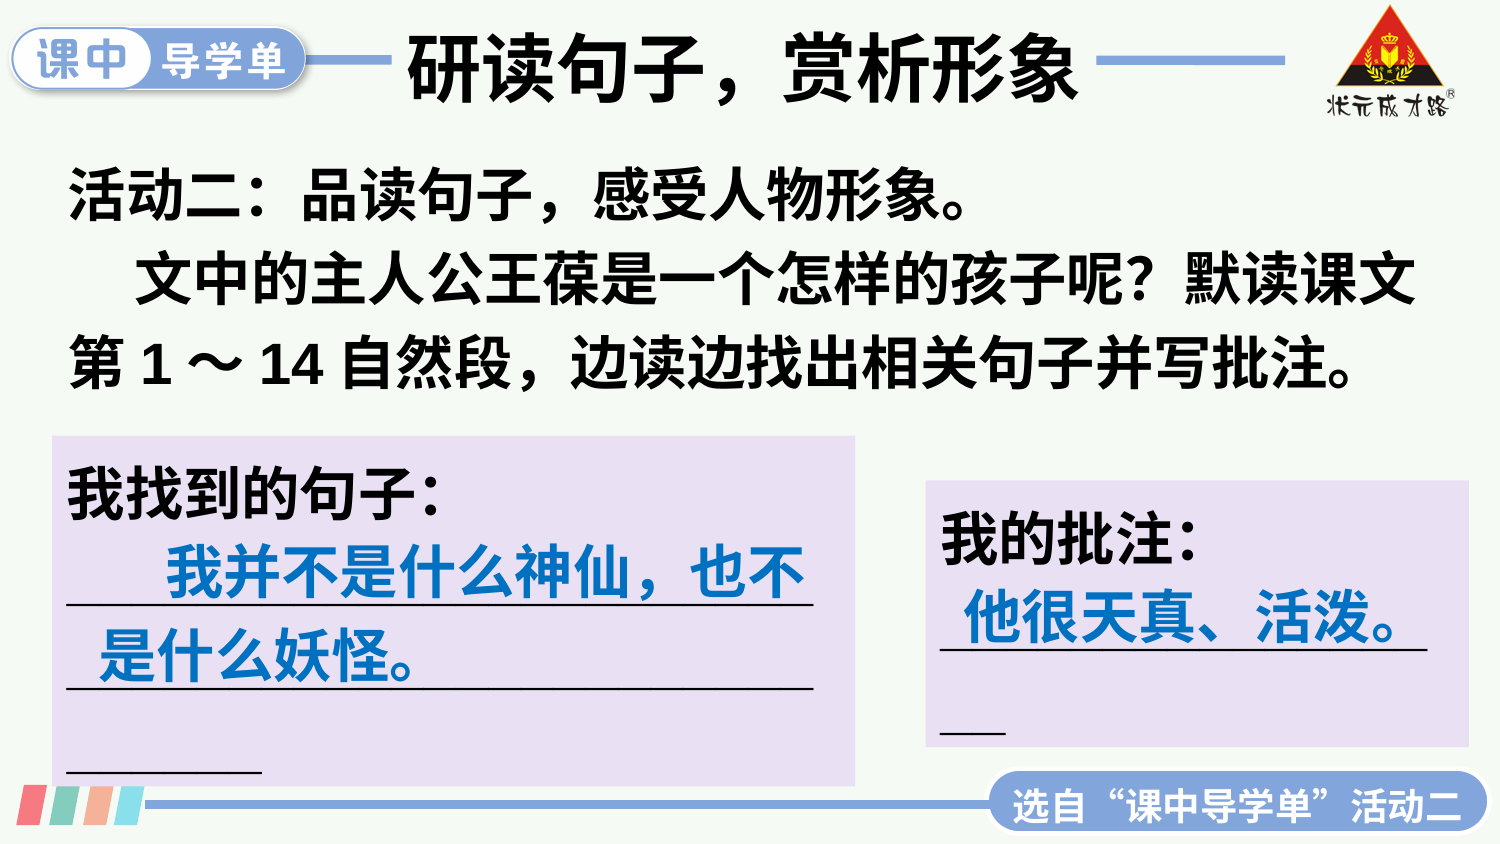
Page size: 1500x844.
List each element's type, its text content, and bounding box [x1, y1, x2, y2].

text_box 我找到的句子： ____________________________________________________ [52, 435, 856, 787]
text_box 选自“课中导学单”活动二 [986, 771, 1490, 836]
text_box 研读句子，赏析形象 [391, 14, 1097, 119]
picture [1327, 4, 1455, 117]
text_box 他很天真、活泼。 [948, 558, 1434, 658]
text_box 我并不是什么神仙，也不是什么妖怪。 [83, 514, 832, 697]
picture [9, 26, 306, 90]
text_box 我的批注： _________________ [925, 480, 1469, 748]
text_box 活动二：品读句子，感受人物形象。 文中的主人公王葆是一个怎样的孩子呢？默读课文第1～14自然段，边读边找出相关句子并写批注。 [53, 137, 1436, 404]
